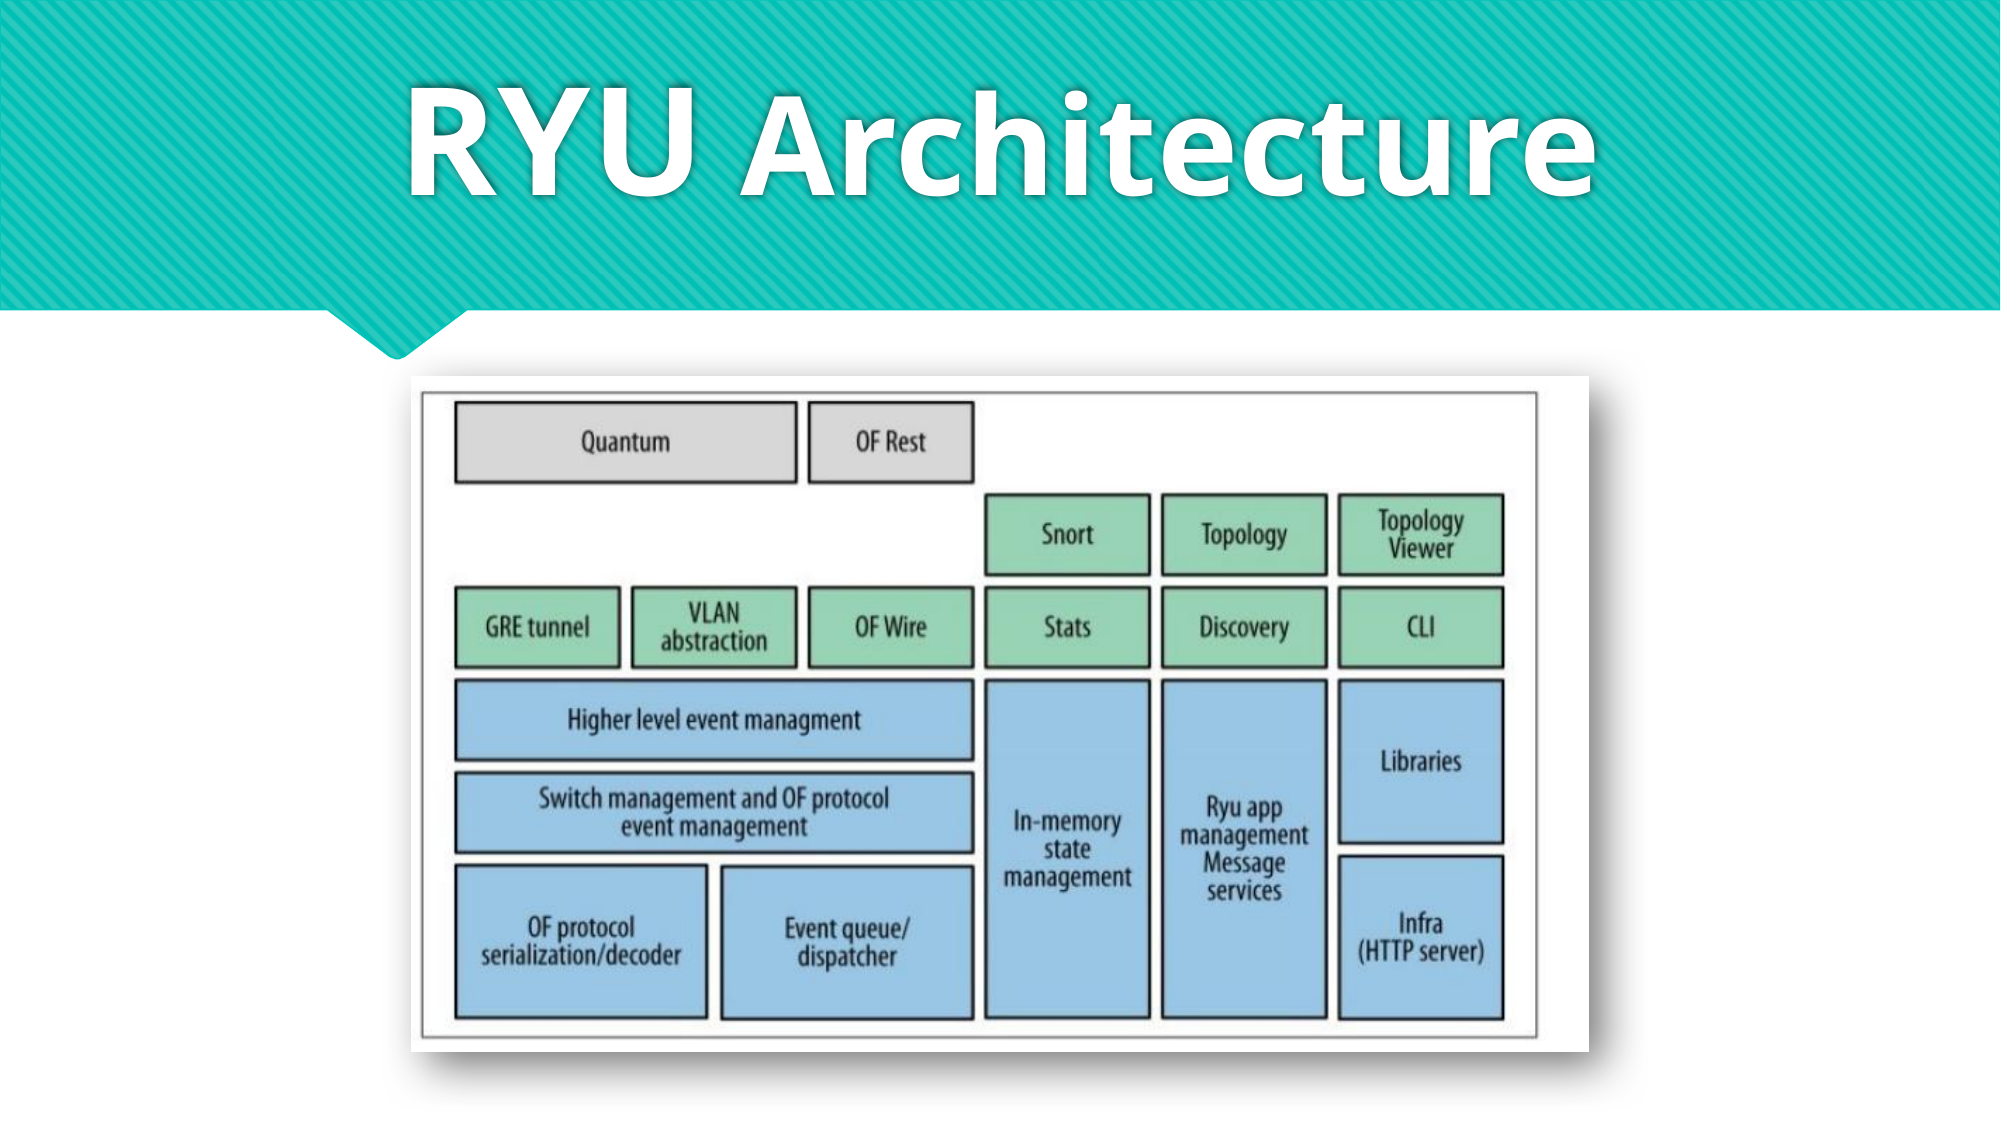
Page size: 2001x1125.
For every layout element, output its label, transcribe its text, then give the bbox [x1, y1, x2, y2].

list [411, 376, 1589, 1052]
title RYU Architecture [132, 73, 1868, 233]
